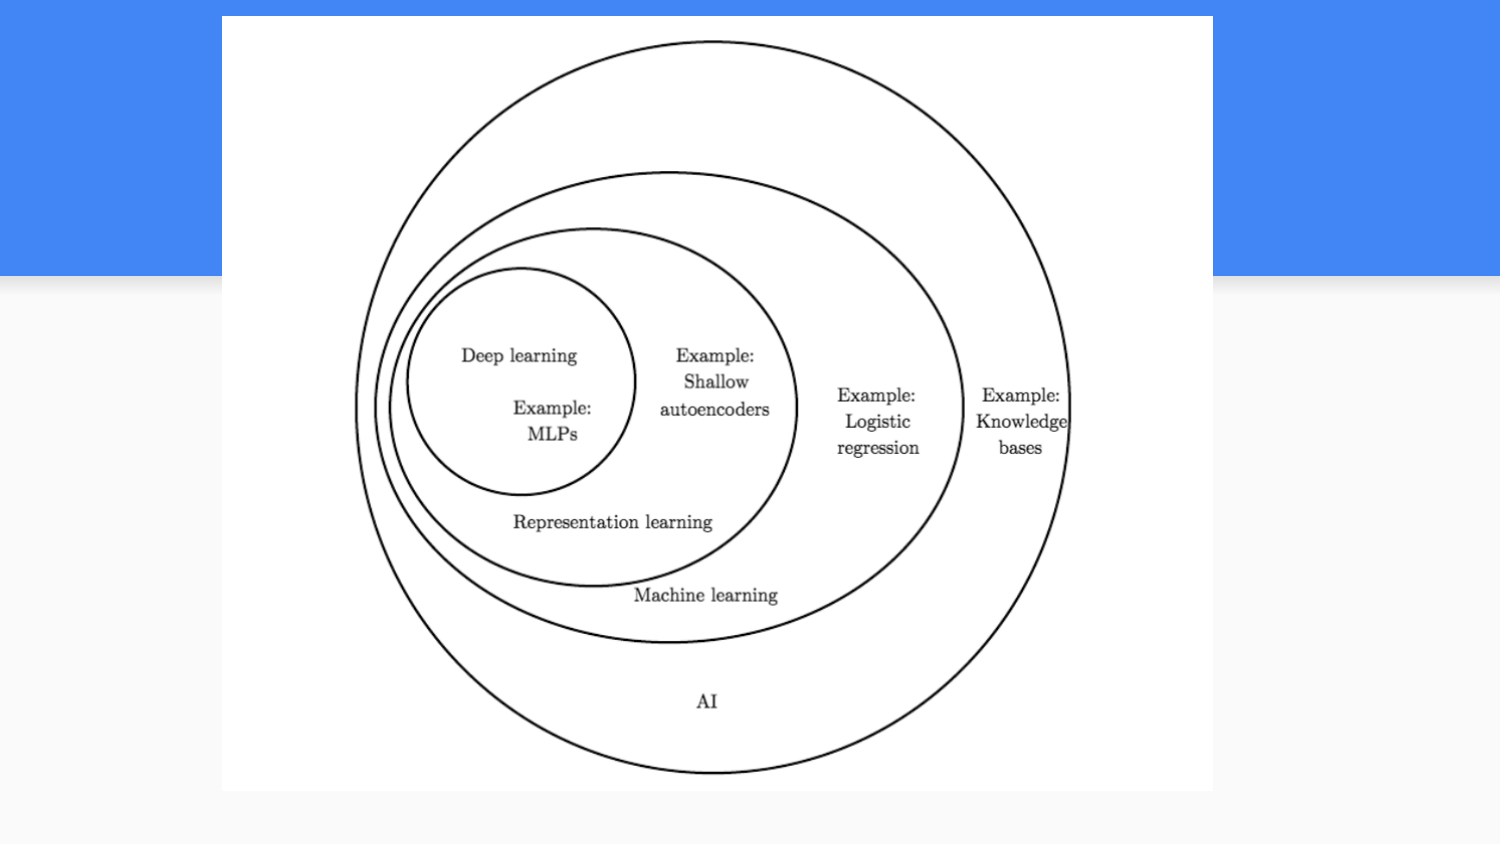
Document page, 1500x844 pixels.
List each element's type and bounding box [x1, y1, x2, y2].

picture [222, 16, 1214, 791]
